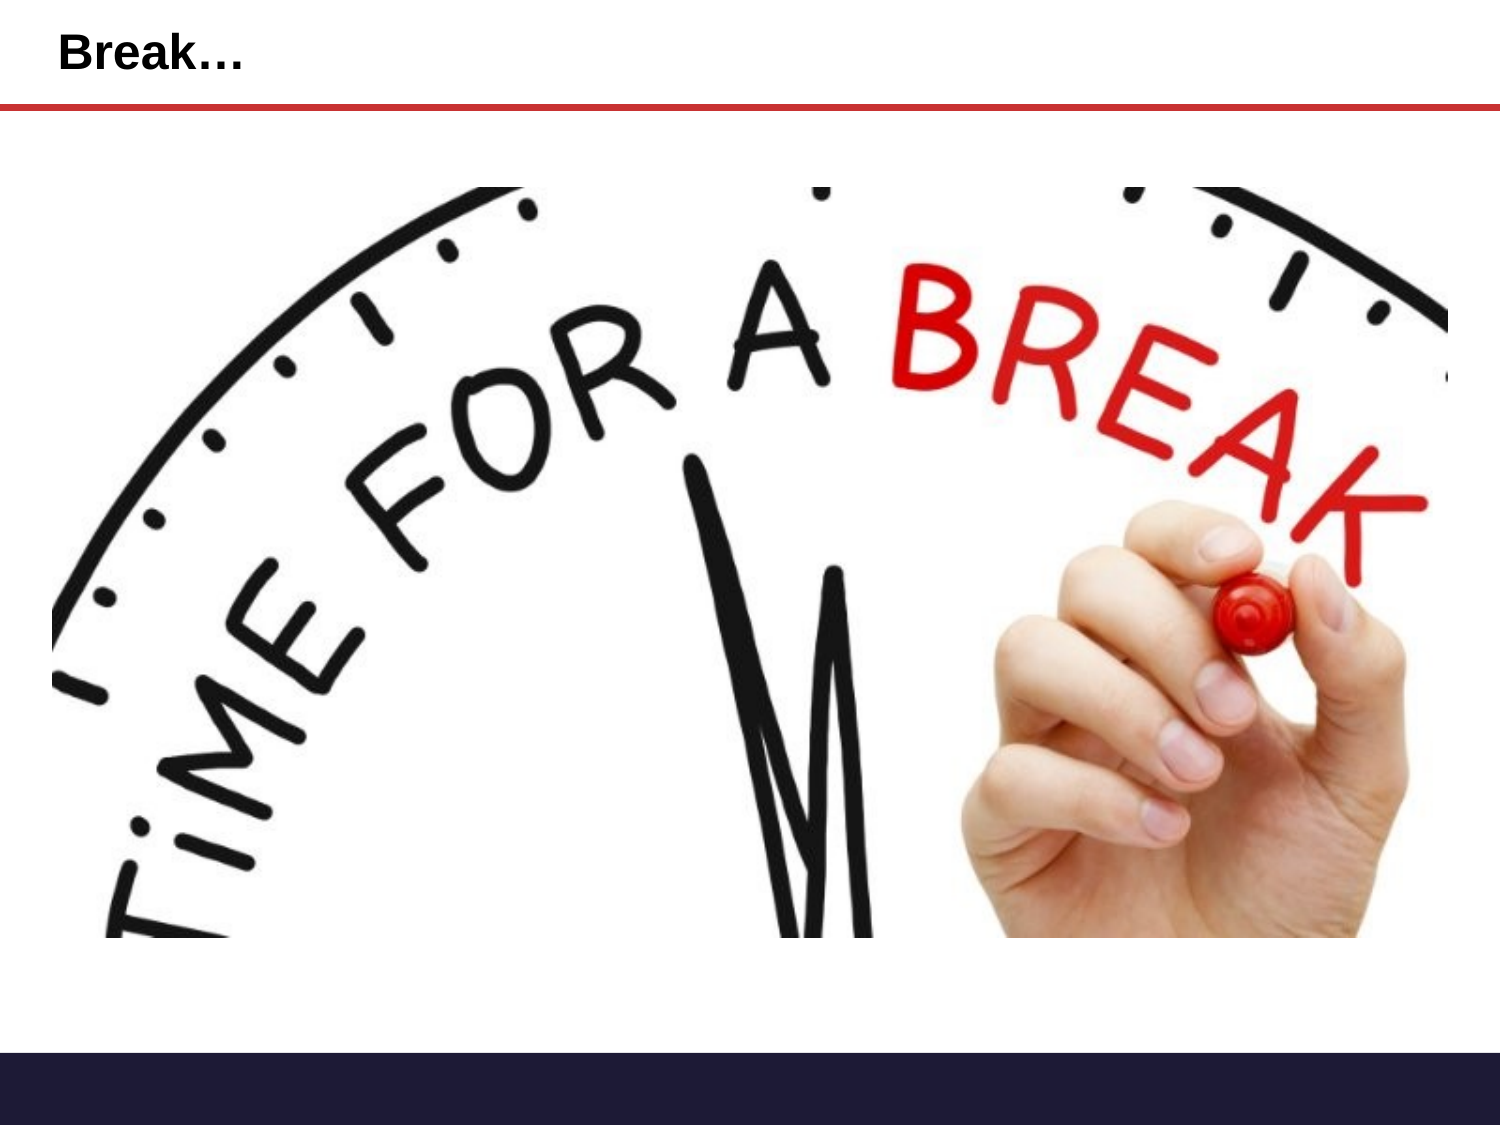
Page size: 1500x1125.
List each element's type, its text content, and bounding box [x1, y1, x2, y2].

title Break… [49, 0, 948, 108]
picture [52, 187, 1448, 938]
